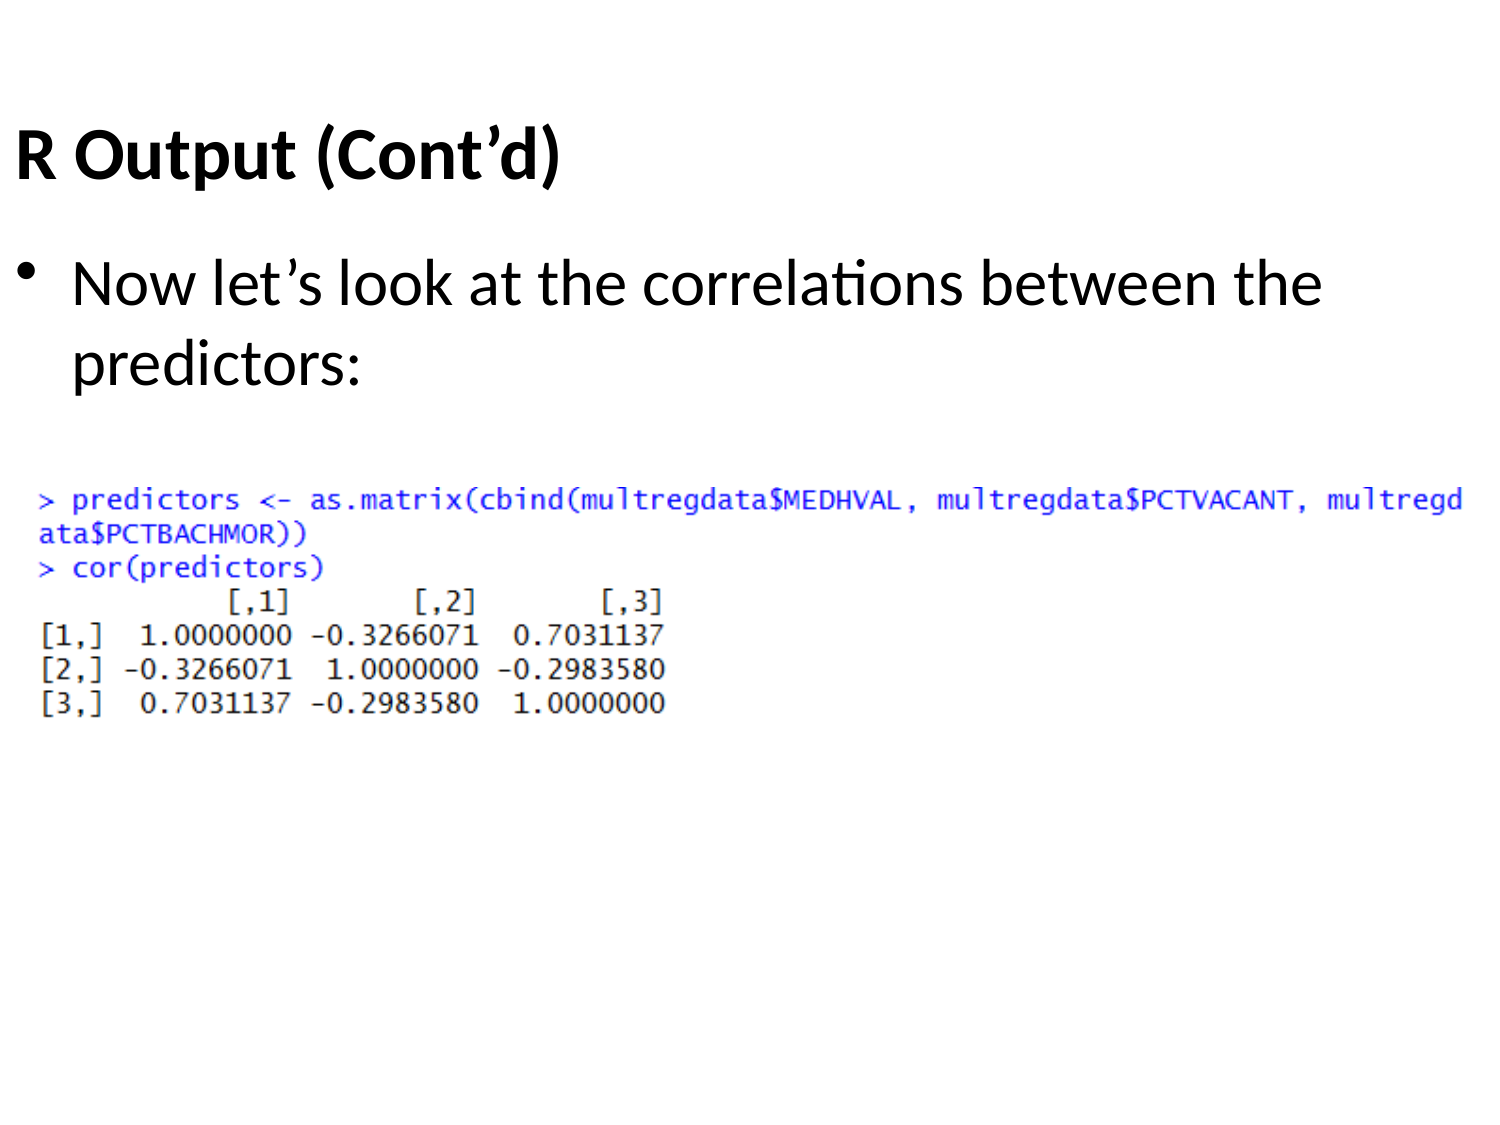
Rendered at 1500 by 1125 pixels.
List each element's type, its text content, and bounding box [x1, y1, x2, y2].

picture [31, 487, 1469, 724]
text_box R Output (Cont’d) [0, 87, 1392, 213]
list Now let’s look at the correlations between the predictors: [0, 230, 1500, 1125]
